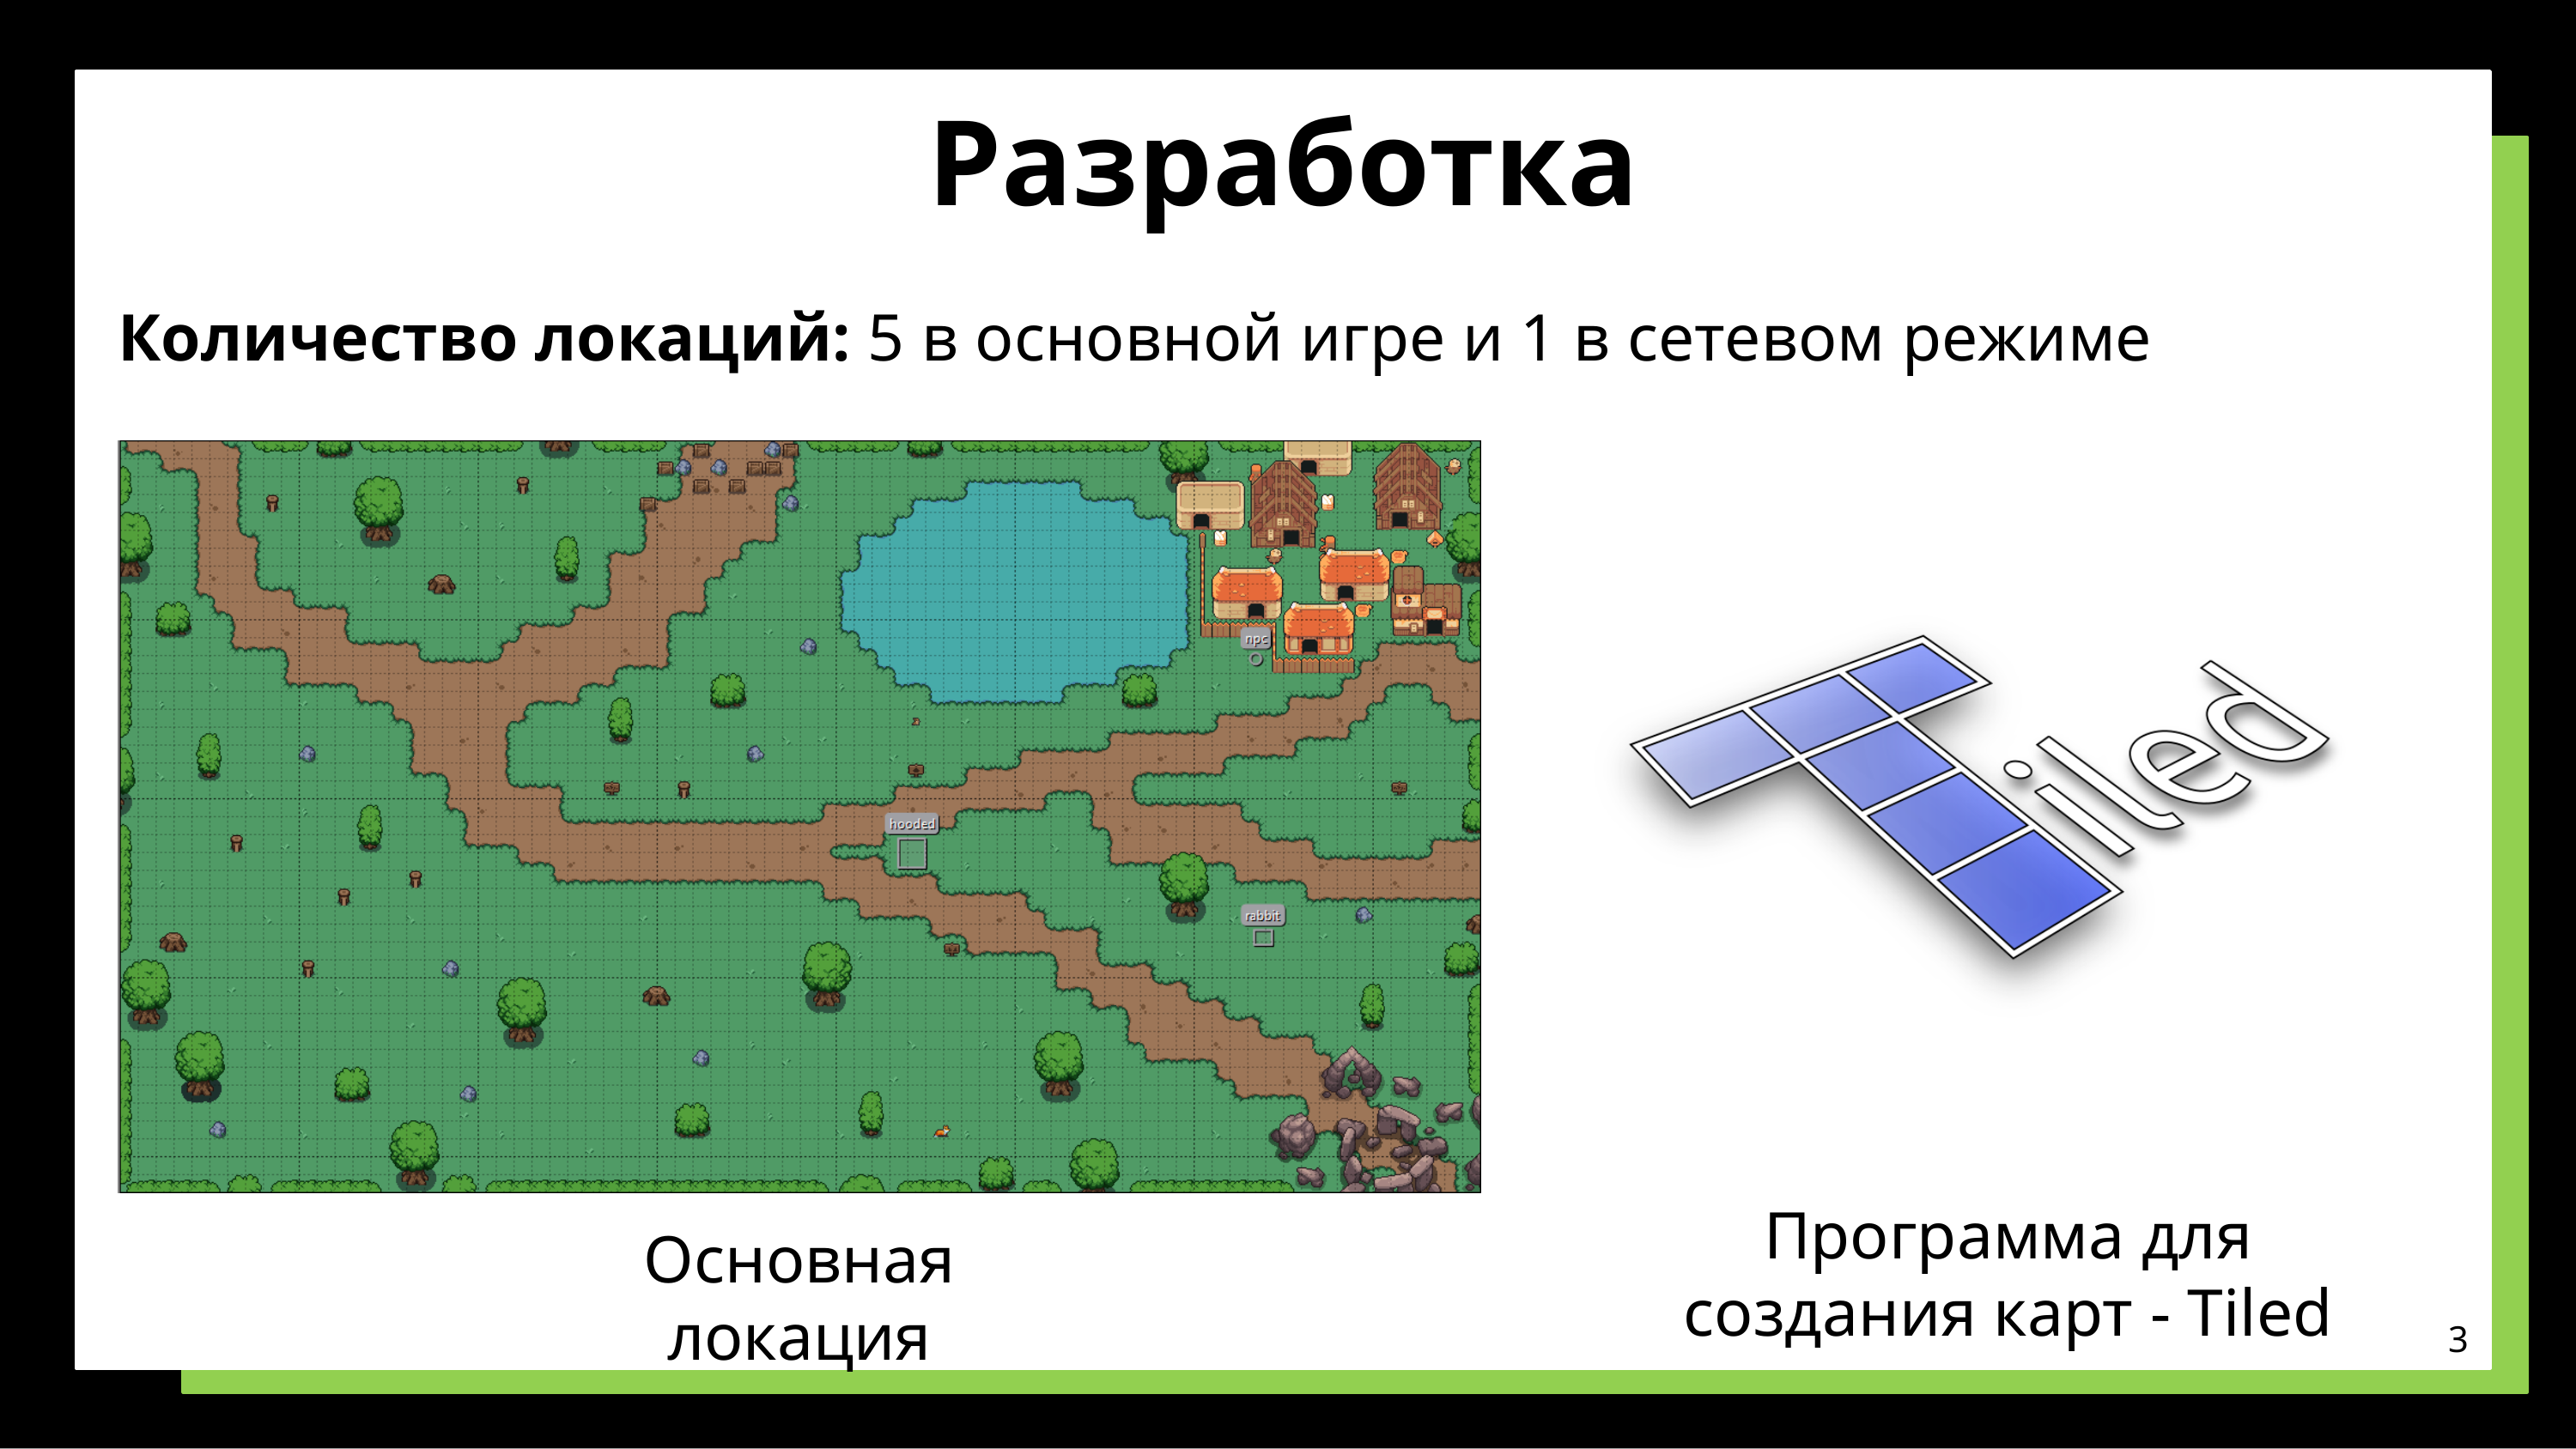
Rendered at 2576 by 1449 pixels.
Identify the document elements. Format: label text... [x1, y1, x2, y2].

text_box [76, 71, 2490, 1368]
picture [118, 440, 1482, 1193]
text_box Программа для создания карт - Tiled [1615, 1192, 2402, 1349]
text_box Разработка [422, 69, 2143, 266]
picture [1588, 612, 2366, 1022]
slide_number 3 [1875, 1316, 2469, 1361]
text_box [183, 137, 2528, 1392]
text_box Основная локация [519, 1216, 1081, 1373]
text_box Количество локаций: 5 в основной игре и 1 в сетевом режиме [118, 294, 2166, 374]
